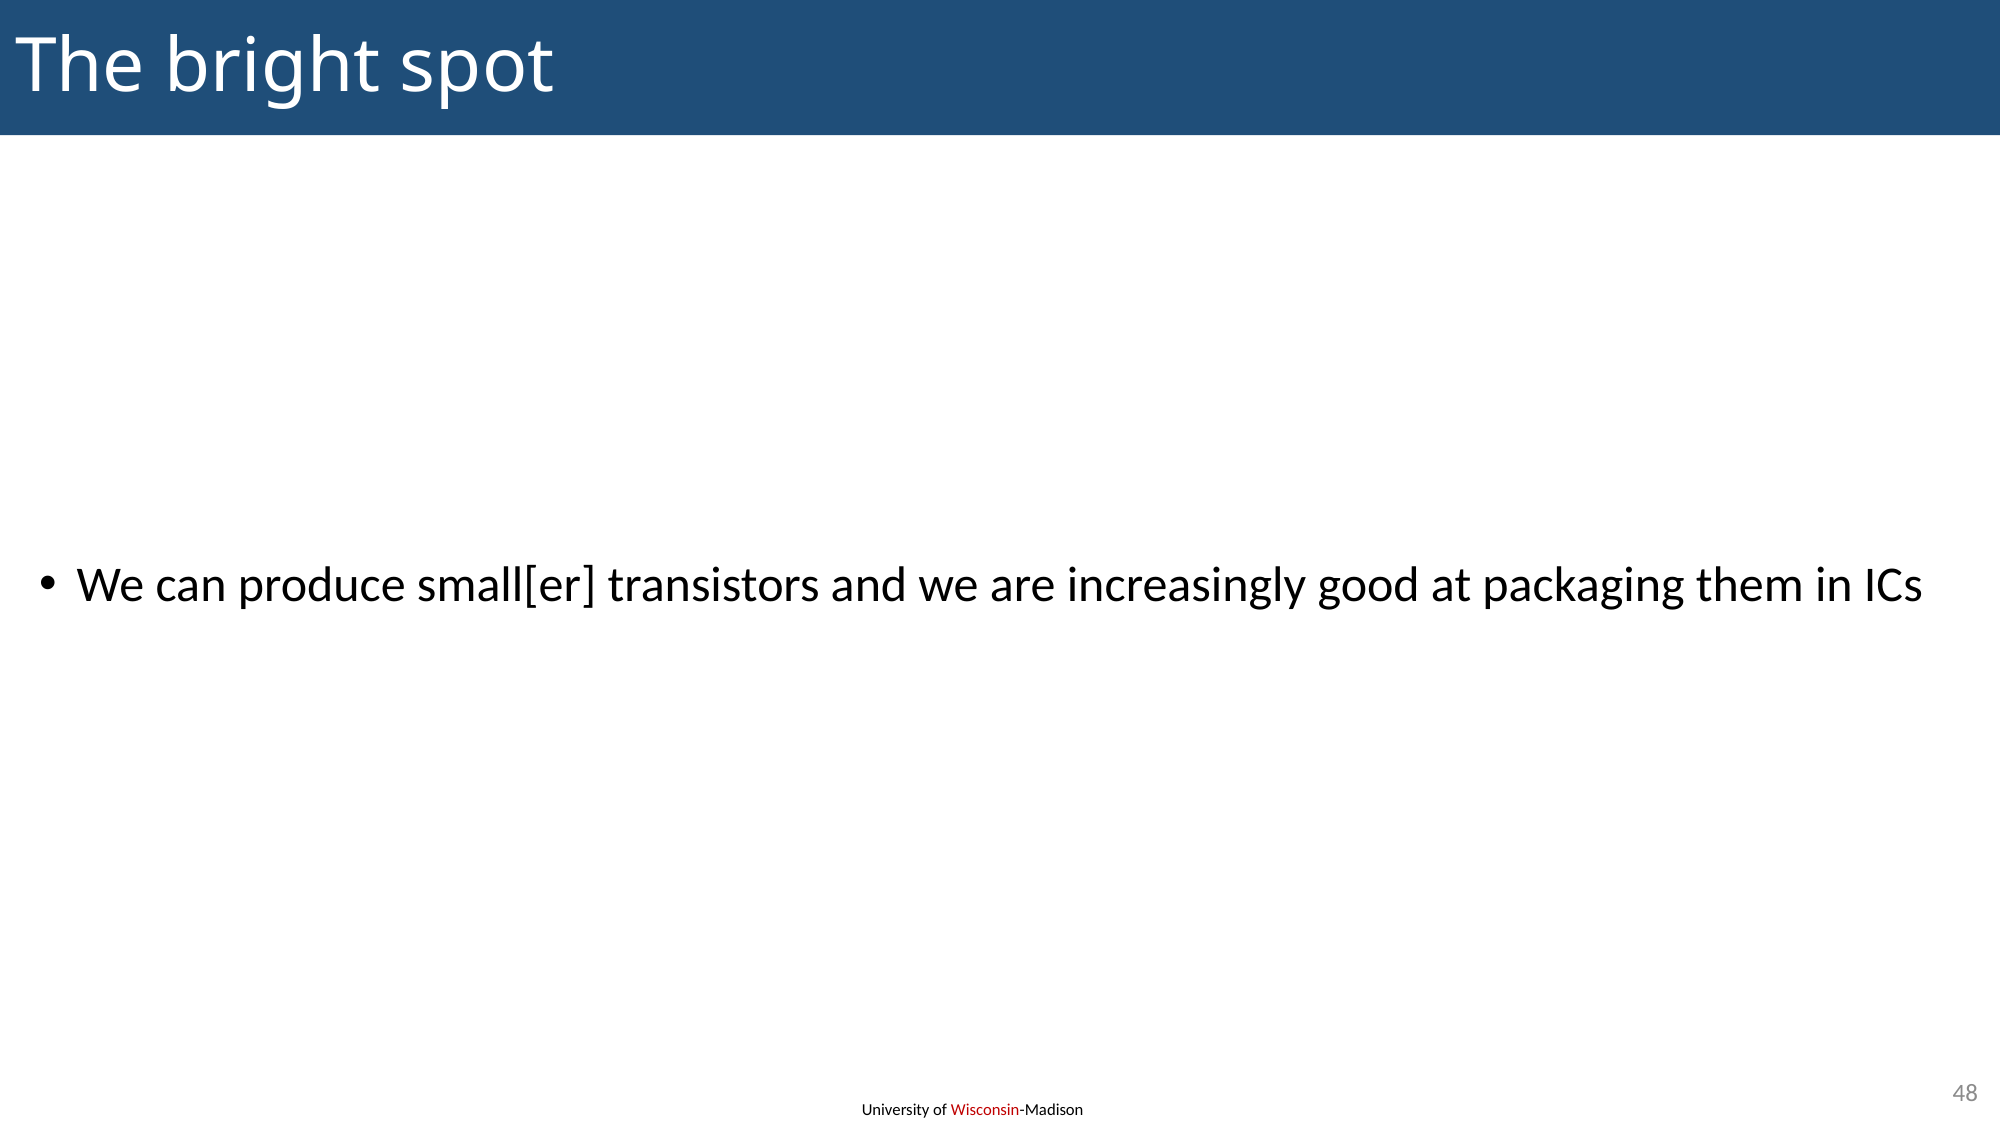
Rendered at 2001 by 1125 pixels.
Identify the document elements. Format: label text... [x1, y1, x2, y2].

list We can produce small[er] transistors and we are increasingly good at packaging them in ICs [24, 245, 1987, 1055]
title The bright spot [0, 0, 2000, 136]
slide_number 48 [1879, 1069, 1994, 1114]
